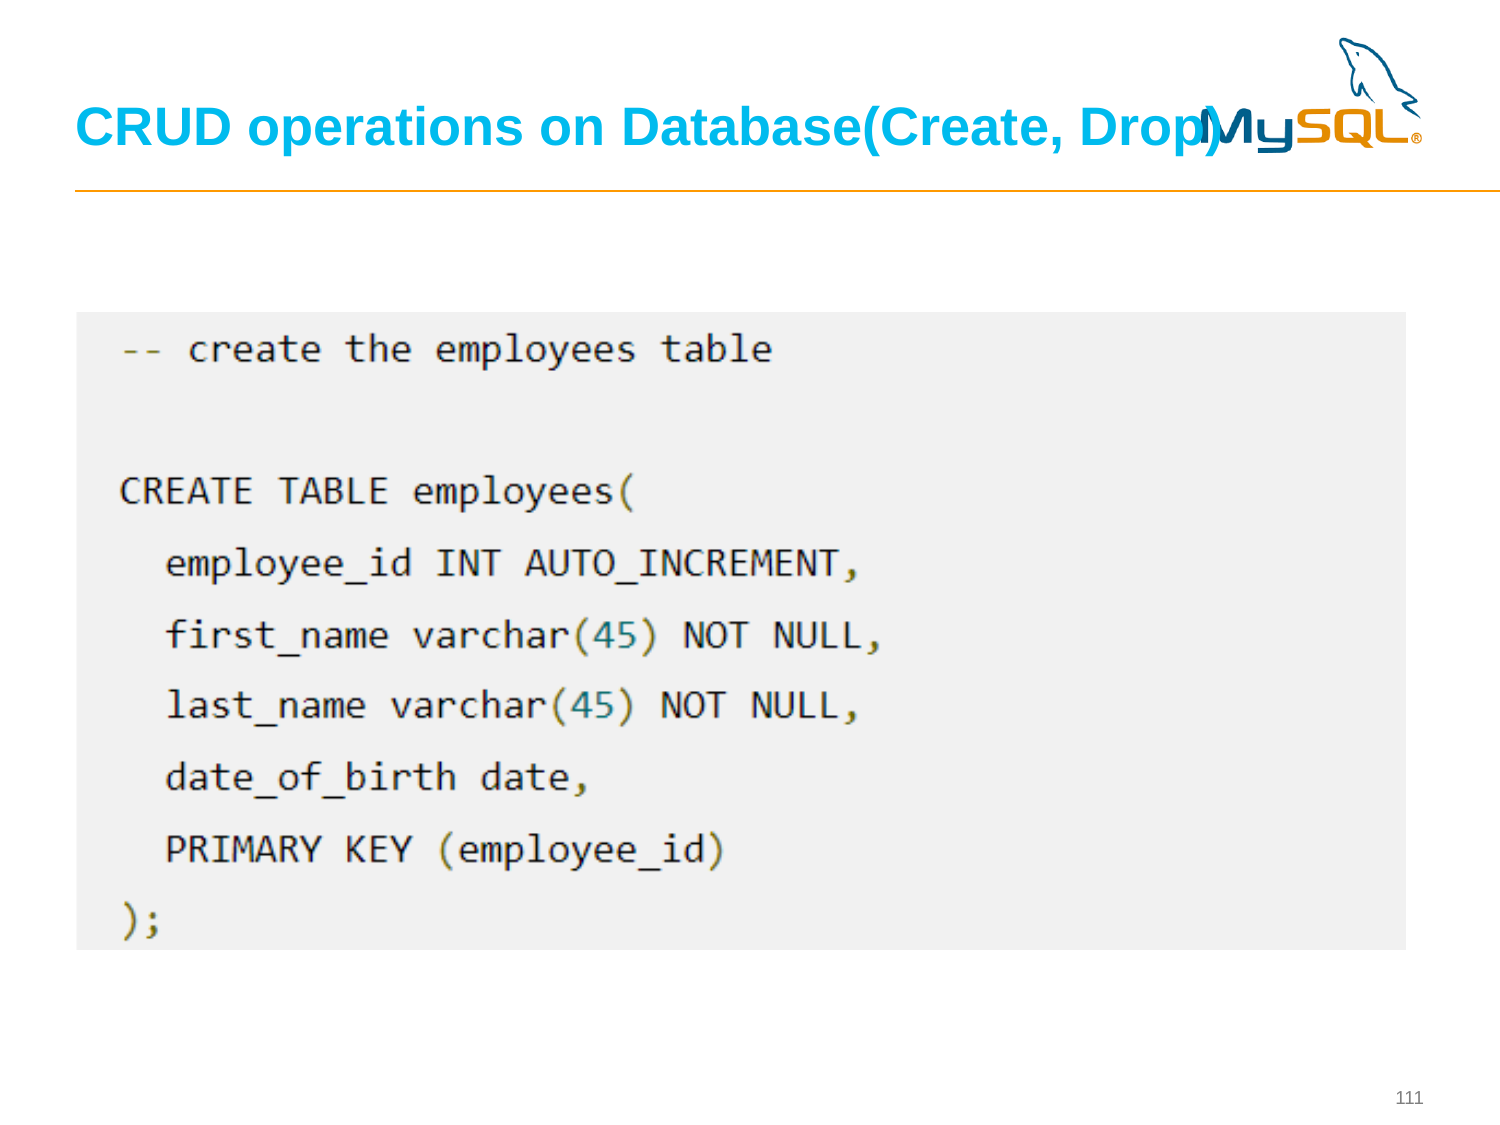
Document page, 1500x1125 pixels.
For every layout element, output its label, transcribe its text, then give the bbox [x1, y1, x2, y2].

title CRUD operations on Database(Create, Drop) [75, 27, 1422, 157]
picture [75, 312, 1406, 951]
